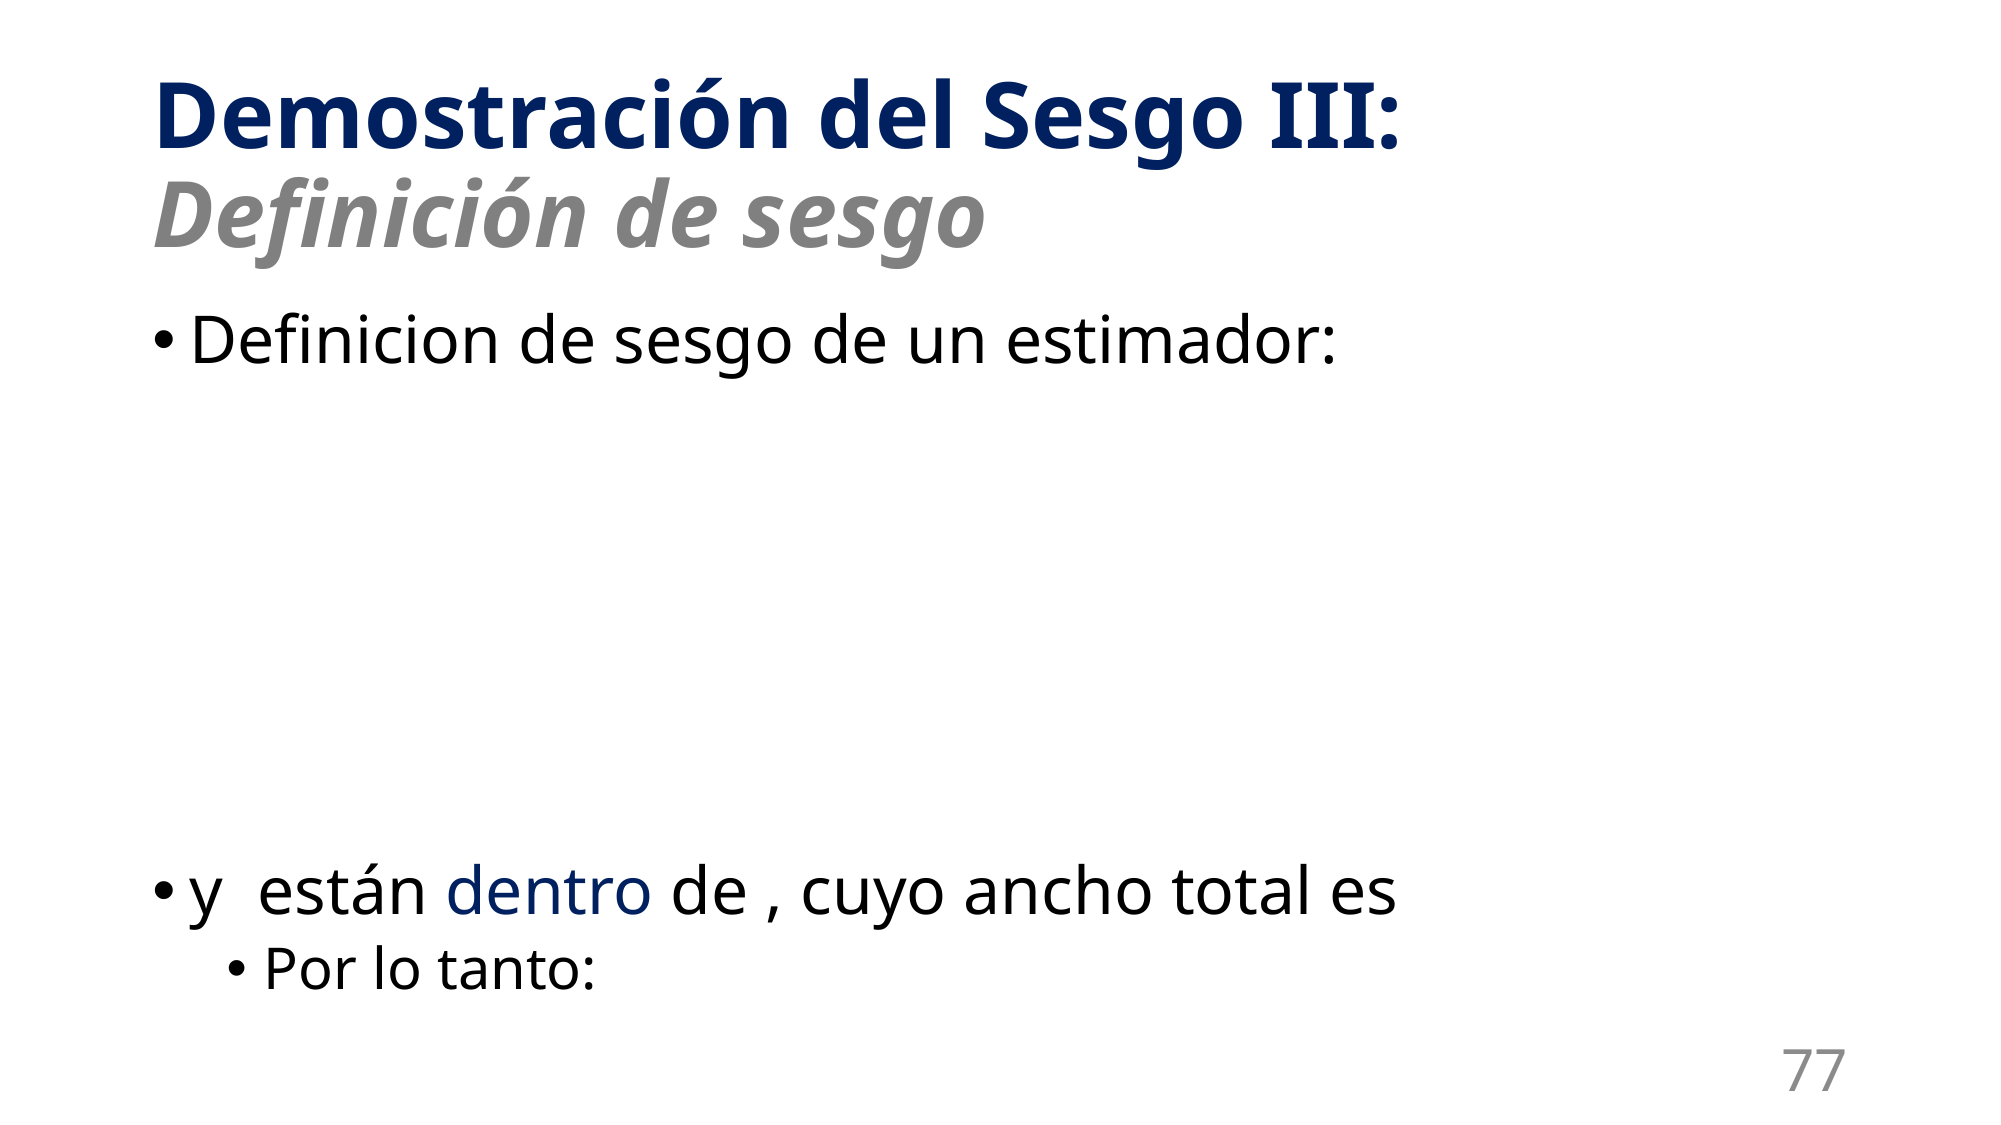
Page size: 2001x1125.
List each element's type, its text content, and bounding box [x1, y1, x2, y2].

slide_number 77 [1412, 1042, 1863, 1103]
title Demostración del Sesgo III: Definición de sesgo [137, 59, 1863, 278]
